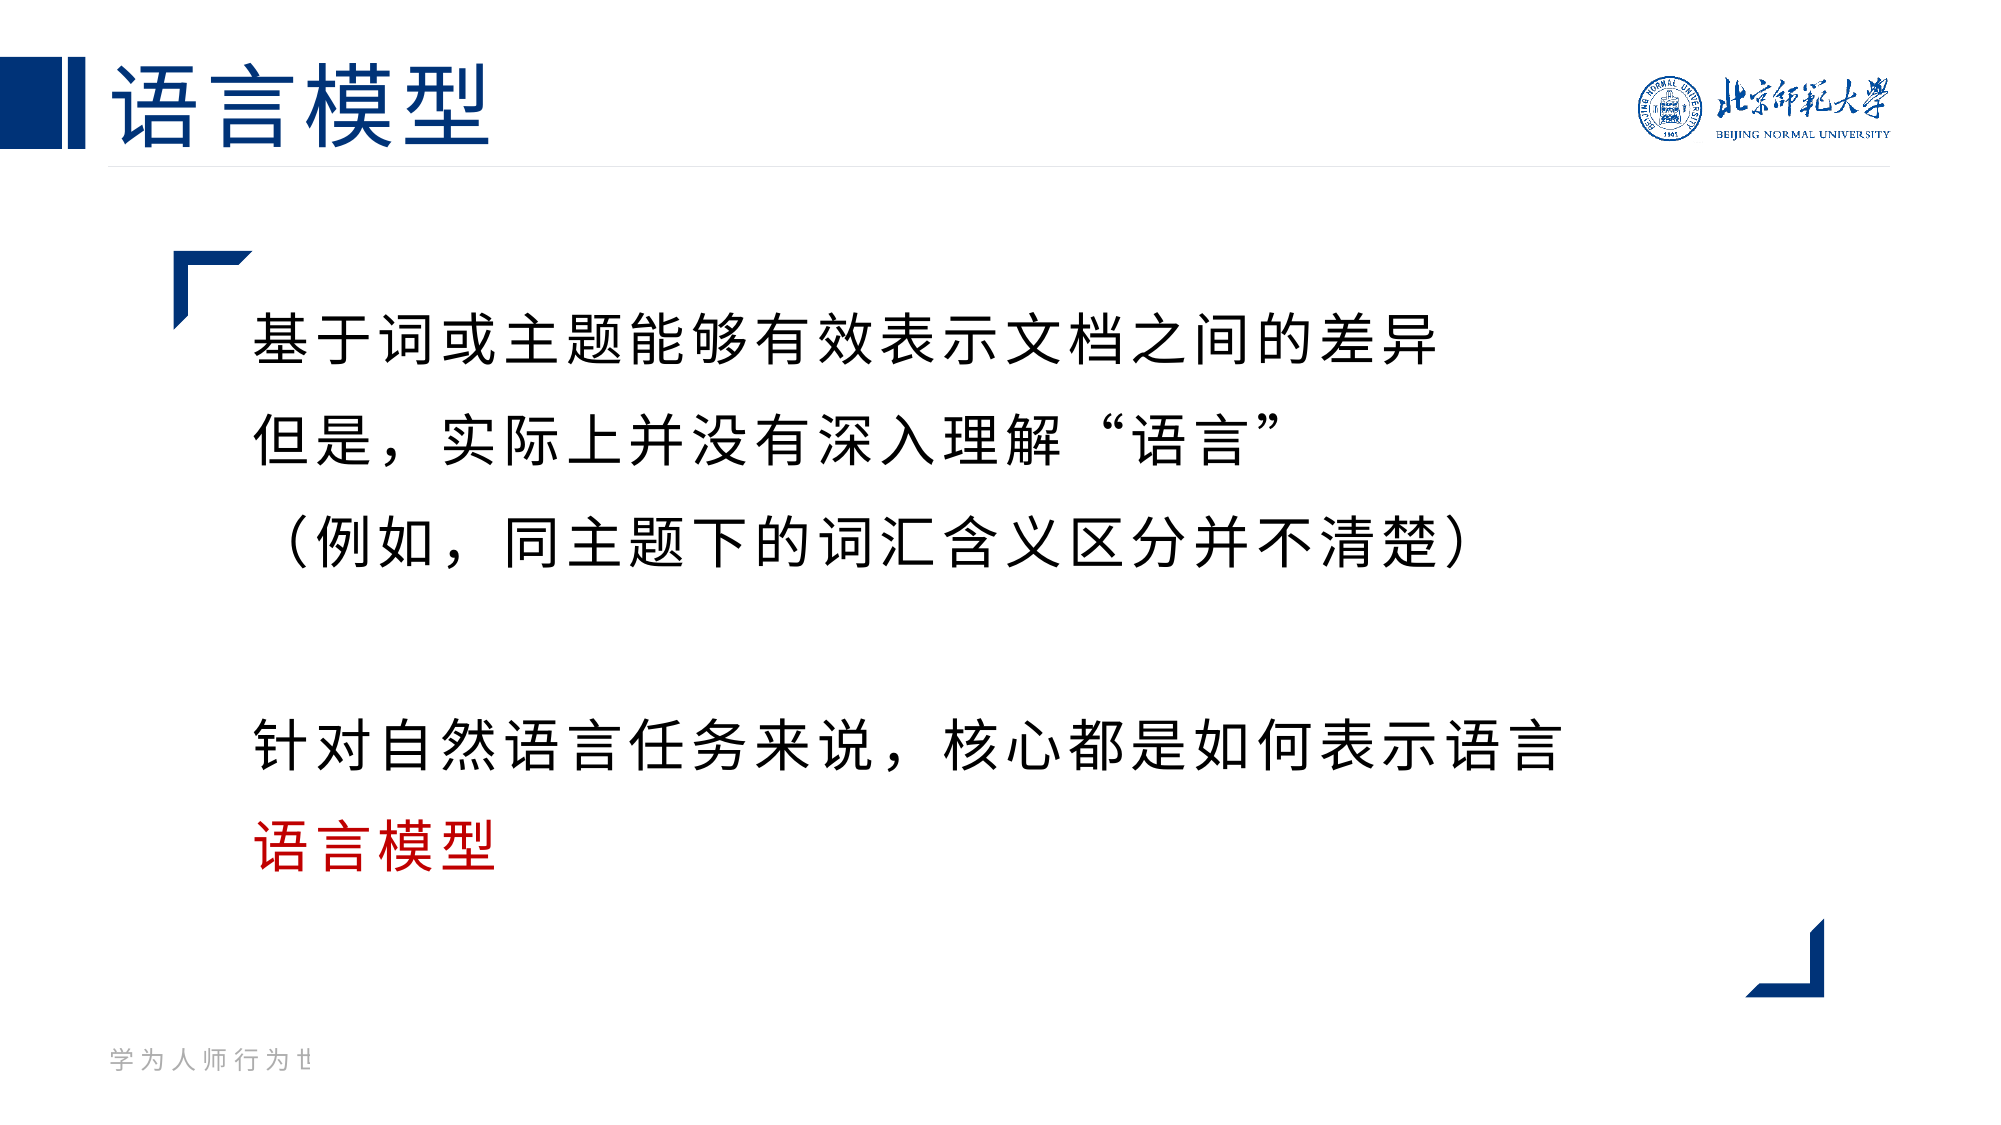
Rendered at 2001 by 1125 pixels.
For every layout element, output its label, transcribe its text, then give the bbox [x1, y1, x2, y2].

title 语言模型 [108, 56, 1624, 166]
text_box [1742, 916, 1826, 999]
picture [1624, 71, 1918, 145]
text_box [172, 249, 256, 333]
